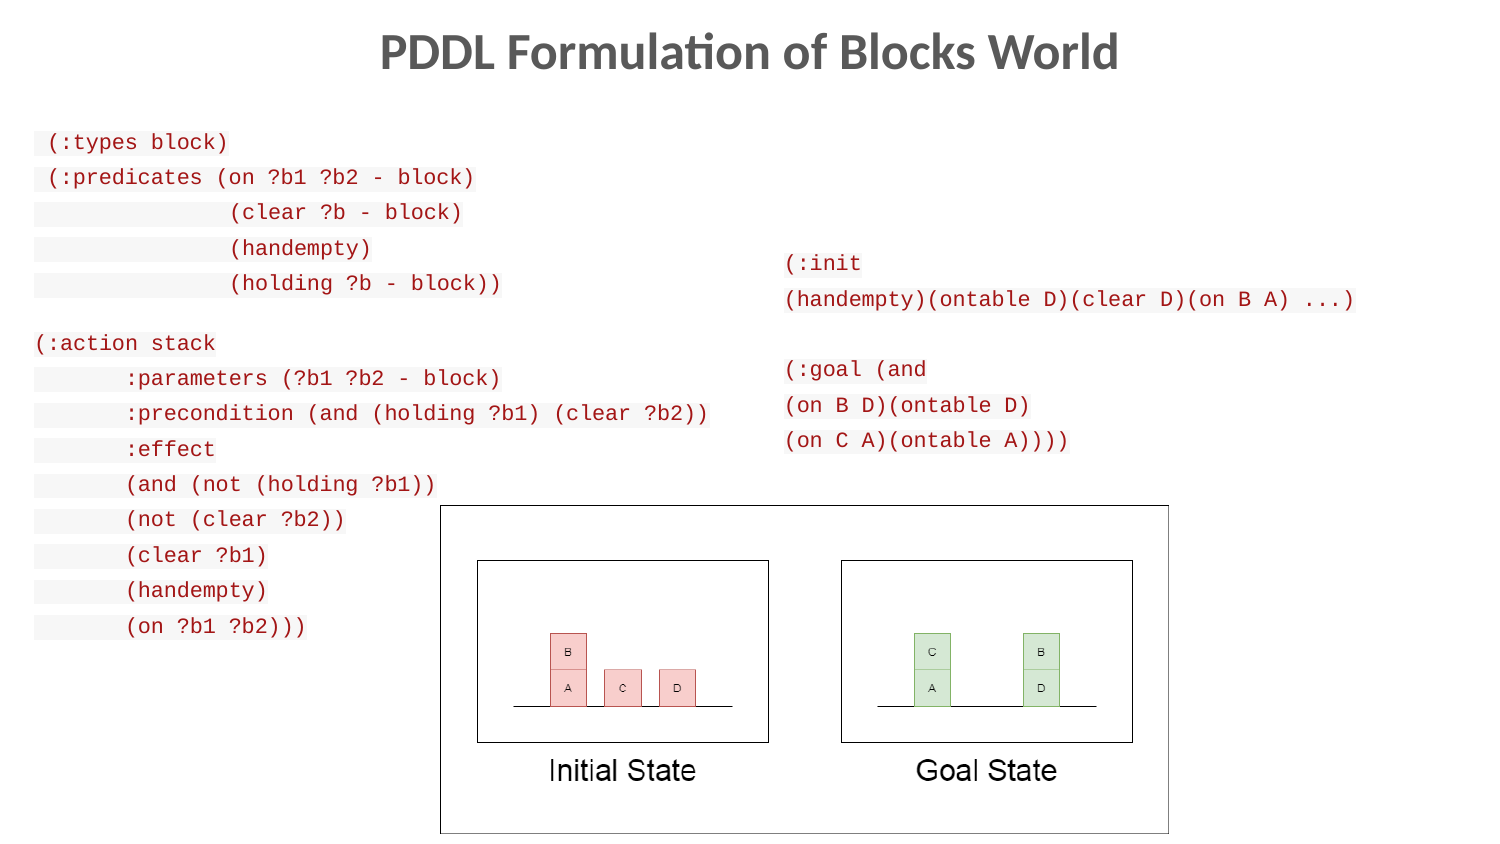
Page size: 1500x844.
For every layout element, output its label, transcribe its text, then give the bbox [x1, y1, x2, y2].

picture [440, 505, 1170, 834]
text_box (:action stack :parameters (?b1 ?b2 - block) :precondition (and (holding ?b1) (clear ?b2)) :effect (and (not (holding ?b1)) (not (clear ?b2)) (clear ?b1) (handempty) (on ?b1 ?b2))) [19, 304, 809, 653]
title PDDL Formulation of Blocks World [51, 7, 1449, 102]
text_box (:types block) (:predicates (on ?b1 ?b2 - block) (clear ?b - block) (handempty) (holding ?b - block)) [19, 103, 614, 311]
text_box (:init (handempty)(ontable D)(clear D)(on B A) ...) (:goal (and (on B D)(ontable D) (on C A)(ontable A)))) [769, 224, 1481, 468]
